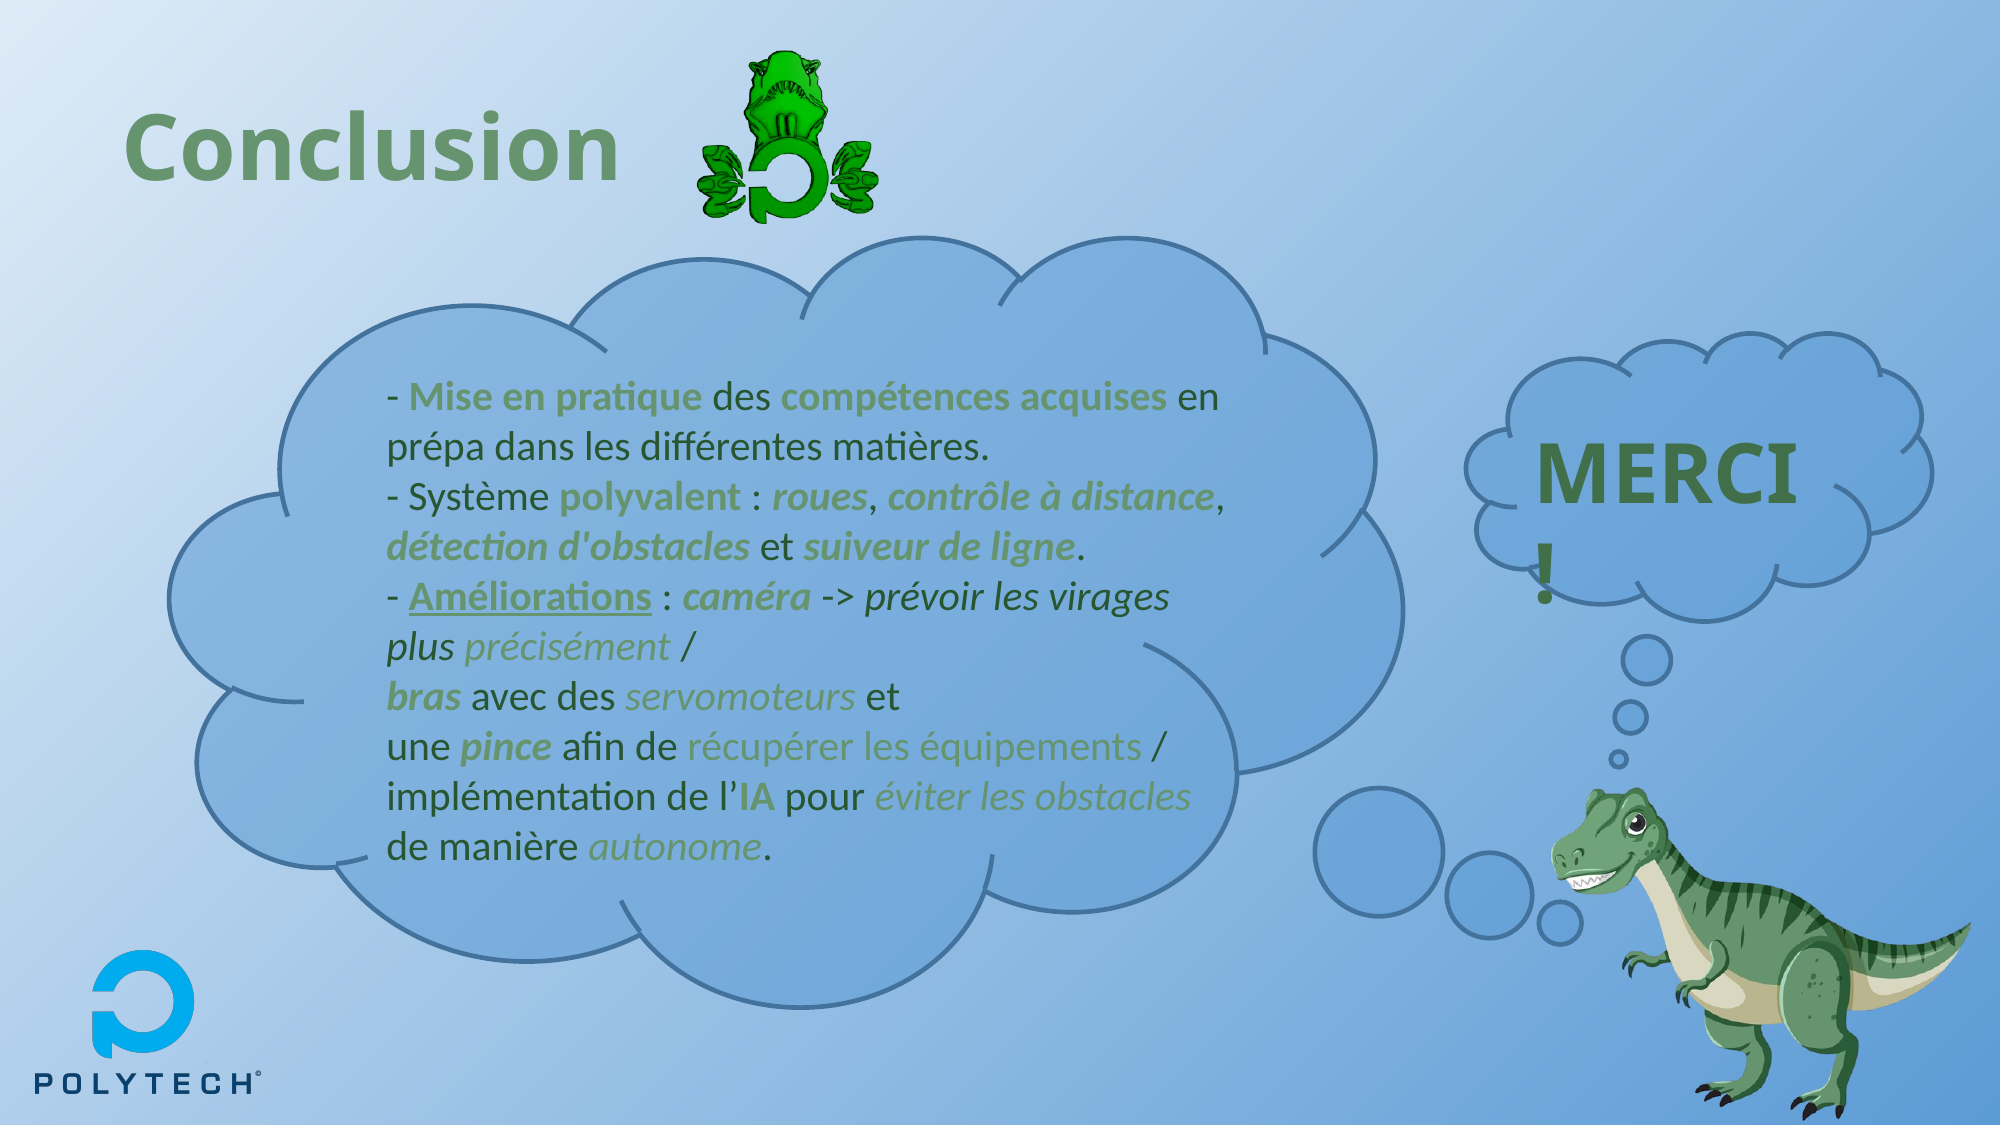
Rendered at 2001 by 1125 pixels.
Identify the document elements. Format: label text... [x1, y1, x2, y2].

picture [35, 950, 261, 1095]
picture [1544, 782, 1977, 1125]
picture [673, 42, 891, 236]
text_box [1613, 700, 1648, 735]
text_box [1445, 851, 1534, 940]
text_box [168, 236, 1405, 908]
text_box [1537, 907, 1544, 939]
text_box [1621, 635, 1672, 686]
text_box [1313, 786, 1445, 918]
text_box [1609, 750, 1628, 769]
text_box MERCI ! [1518, 413, 1832, 540]
text_box [1464, 332, 1934, 623]
title Conclusion [106, 42, 1832, 260]
text_box [389, 922, 971, 1009]
text_box - Mise en pratique des compétences acquises en prépa dans les différentes matières. - Système polyvalent : roues, contrôle à distance, détection d'obstacles et suiveur de ligne. - Améliorations : caméra -> prévoir les virages plus précisément / bras avec des servomoteurs et une pince afin de récupérer les équipements / implémentation de l’IA pour éviter les obstacles de manière autonome. [371, 361, 1253, 922]
